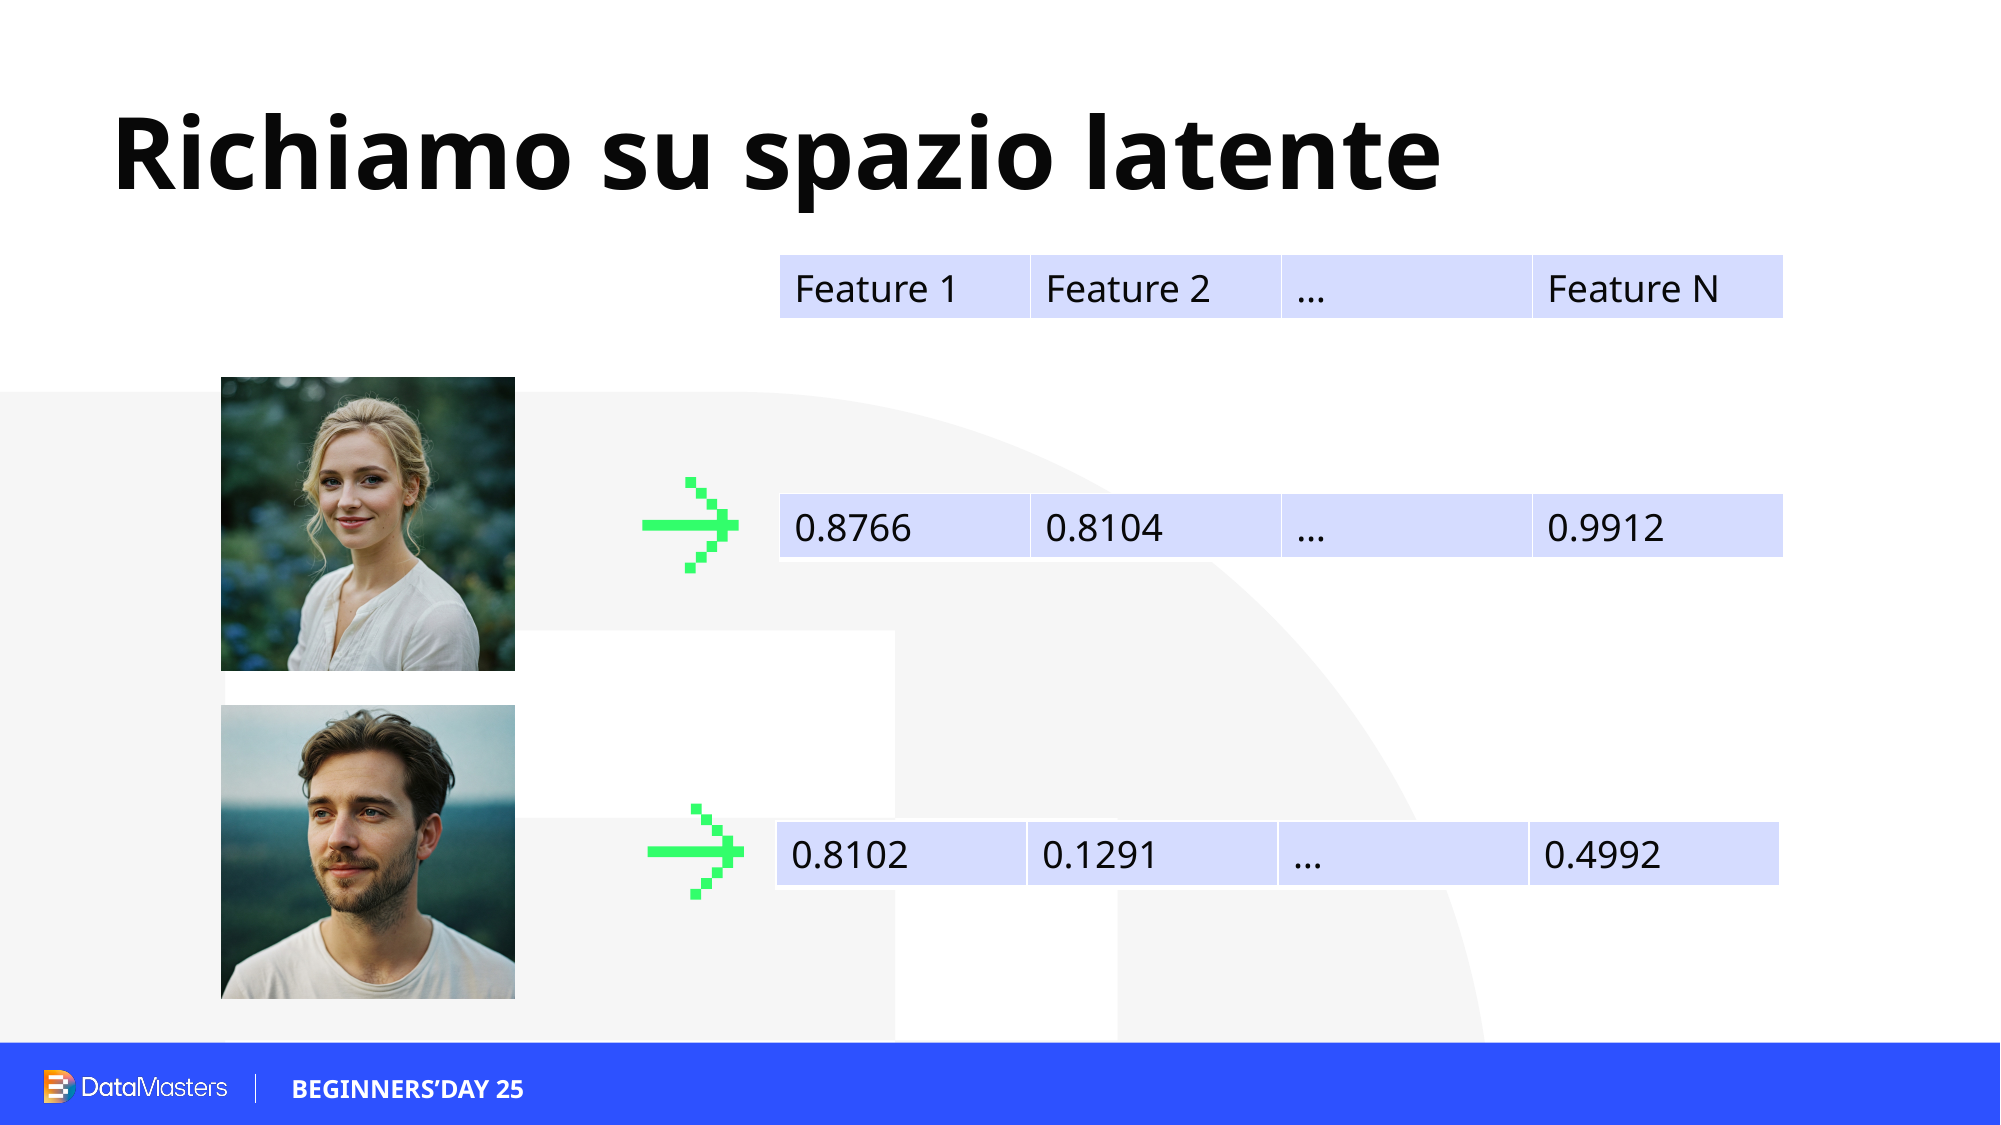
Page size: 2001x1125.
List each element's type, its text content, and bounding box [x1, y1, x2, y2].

table_header … [1282, 494, 1532, 557]
table_header 0.8104 [1031, 494, 1281, 557]
table_header Feature N [1533, 255, 1783, 318]
table_header 0.8102 [777, 822, 1026, 885]
table_header … [1279, 822, 1528, 885]
table_header 0.4992 [1530, 822, 1779, 885]
picture [220, 704, 515, 999]
table_header Feature 2 [1031, 255, 1281, 318]
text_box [641, 476, 740, 574]
table_header … [1282, 255, 1532, 318]
title Richiamo su spazio latente [95, 82, 1554, 233]
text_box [647, 803, 745, 901]
table_header 0.8766 [780, 494, 1030, 557]
picture [220, 376, 515, 671]
table_header 0.9912 [1533, 494, 1783, 557]
picture [0, 1028, 227, 1125]
table_header 0.1291 [1028, 822, 1277, 885]
table_header Feature 1 [780, 255, 1030, 318]
